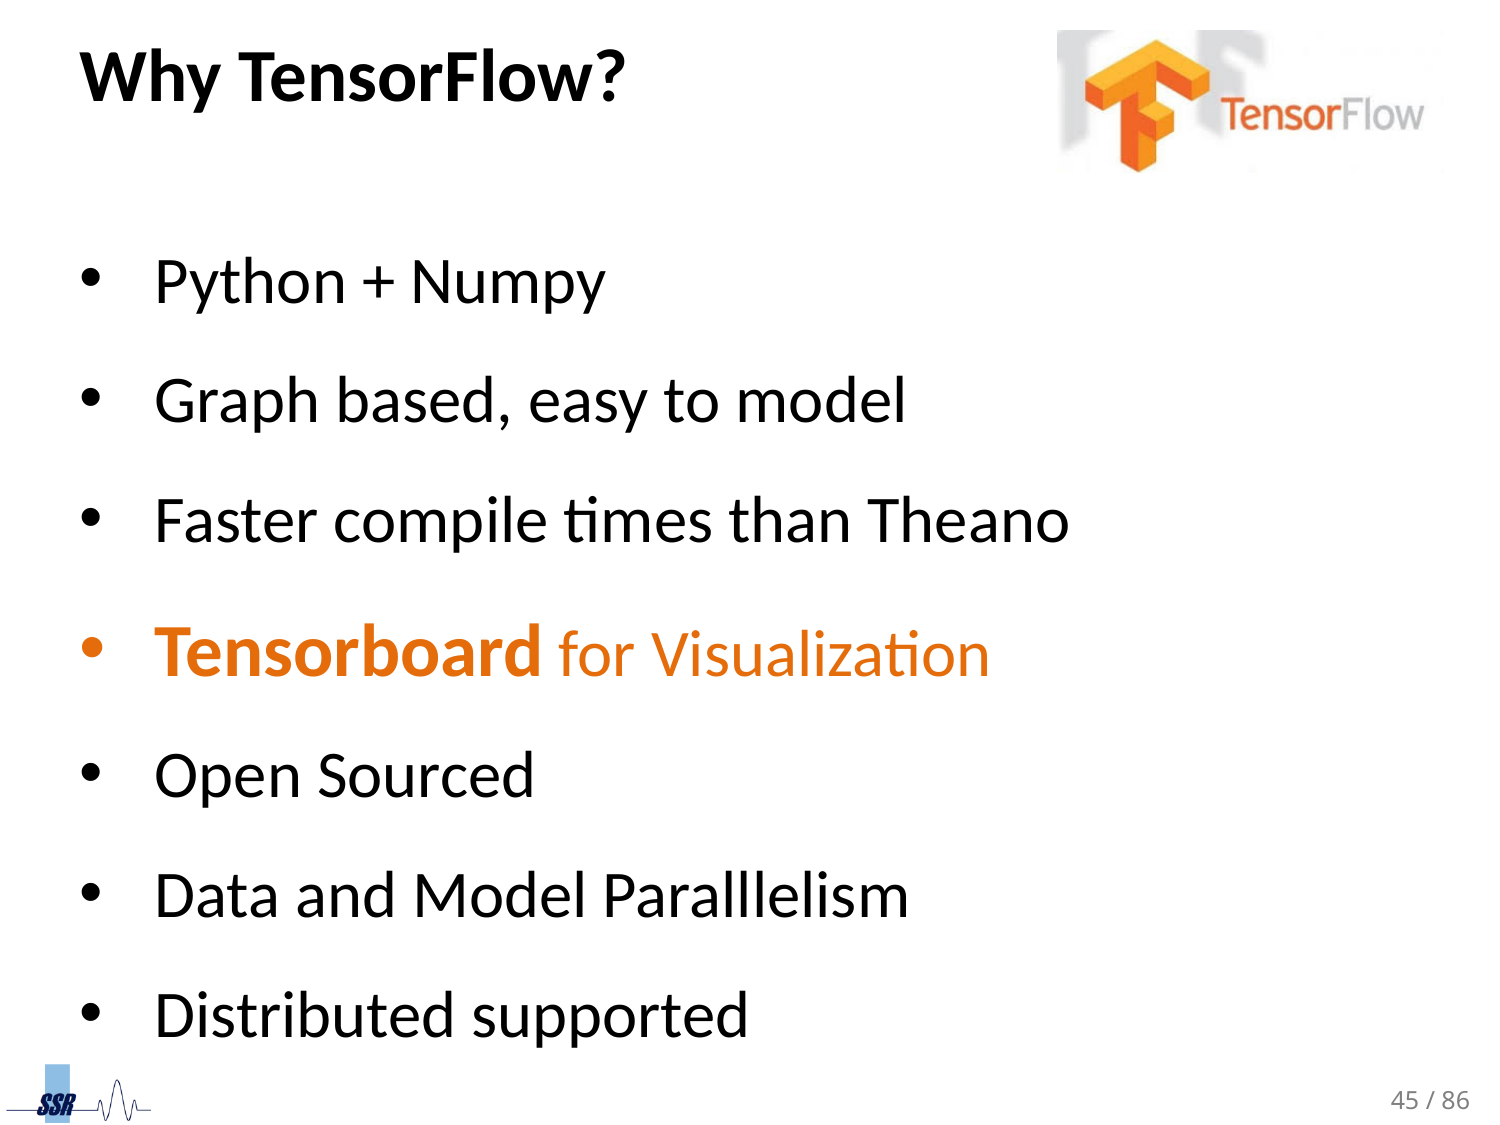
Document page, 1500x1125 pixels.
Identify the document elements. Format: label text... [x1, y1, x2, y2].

picture [1, 1062, 151, 1125]
picture [1056, 30, 1444, 173]
text_box Why TensorFlow? Python + Numpy Graph based, easy to model Faster compile times than Theano Tensorboard for Visualization Open Sourced Data and Model Paralllelism Distributed supported [64, 19, 1353, 1059]
